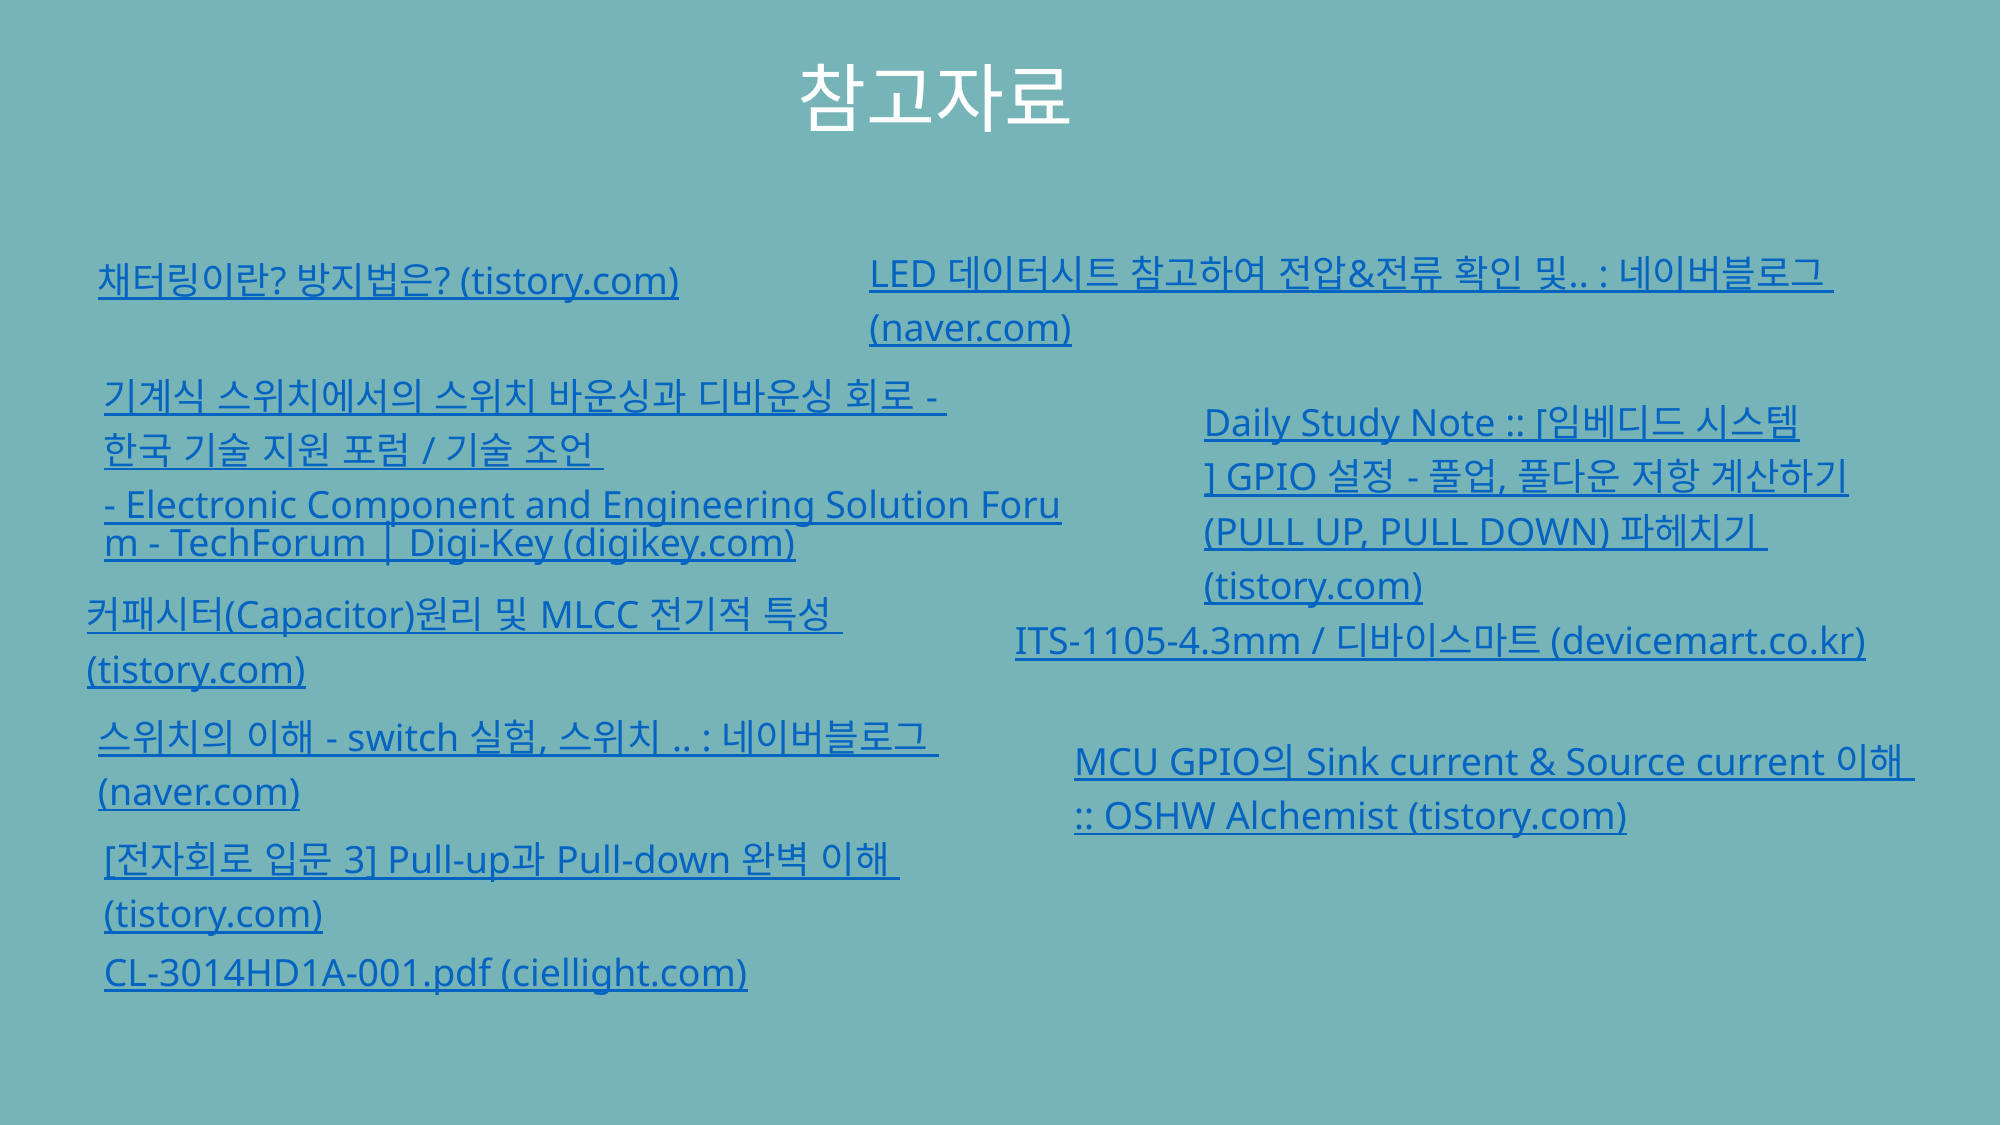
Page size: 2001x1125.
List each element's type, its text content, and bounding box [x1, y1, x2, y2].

text_box MCU GPIO의 Sink current & Source current 이해 :: OSHW Alchemist (tistory.com) [1059, 730, 2000, 851]
text_box 스위치의 이해 - switch 실험, 스위치 .. : 네이버블로그 (naver.com) [83, 706, 1084, 827]
text_box 참고자료 [783, 44, 1089, 149]
text_box 채터링이란? 방지법은? (tistory.com) [83, 249, 854, 319]
text_box ITS-1105-4.3mm / 디바이스마트 (devicemart.co.kr) [999, 610, 2000, 680]
text_box 기계식 스위치에서의 스위치 바운싱과 디바운싱 회로 - 한국 기술 지원 포럼 / 기술 조언 - Electronic Component and Engineering Solution Forum - TechForum │ Digi-Key (digikey.com) [88, 365, 1089, 540]
text_box 커패시터(Capacitor)원리 및 MLCC 전기적 특성 (tistory.com) [71, 583, 1072, 704]
text_box Daily Study Note :: [임베디드 시스템] GPIO 설정 - 풀업, 풀다운 저항 계산하기(PULL UP, PULL DOWN) 파헤치기 (tistory.com) [1189, 391, 1897, 610]
text_box CL-3014HD1A-001.pdf (ciellight.com) [88, 941, 1089, 1008]
text_box [전자회로 입문 3] Pull-up과 Pull-down 완벽 이해 (tistory.com) [88, 828, 1089, 941]
text_box LED 데이터시트 참고하여 전압&전류 확인 및.. : 네이버블로그 (naver.com) [854, 242, 1855, 363]
